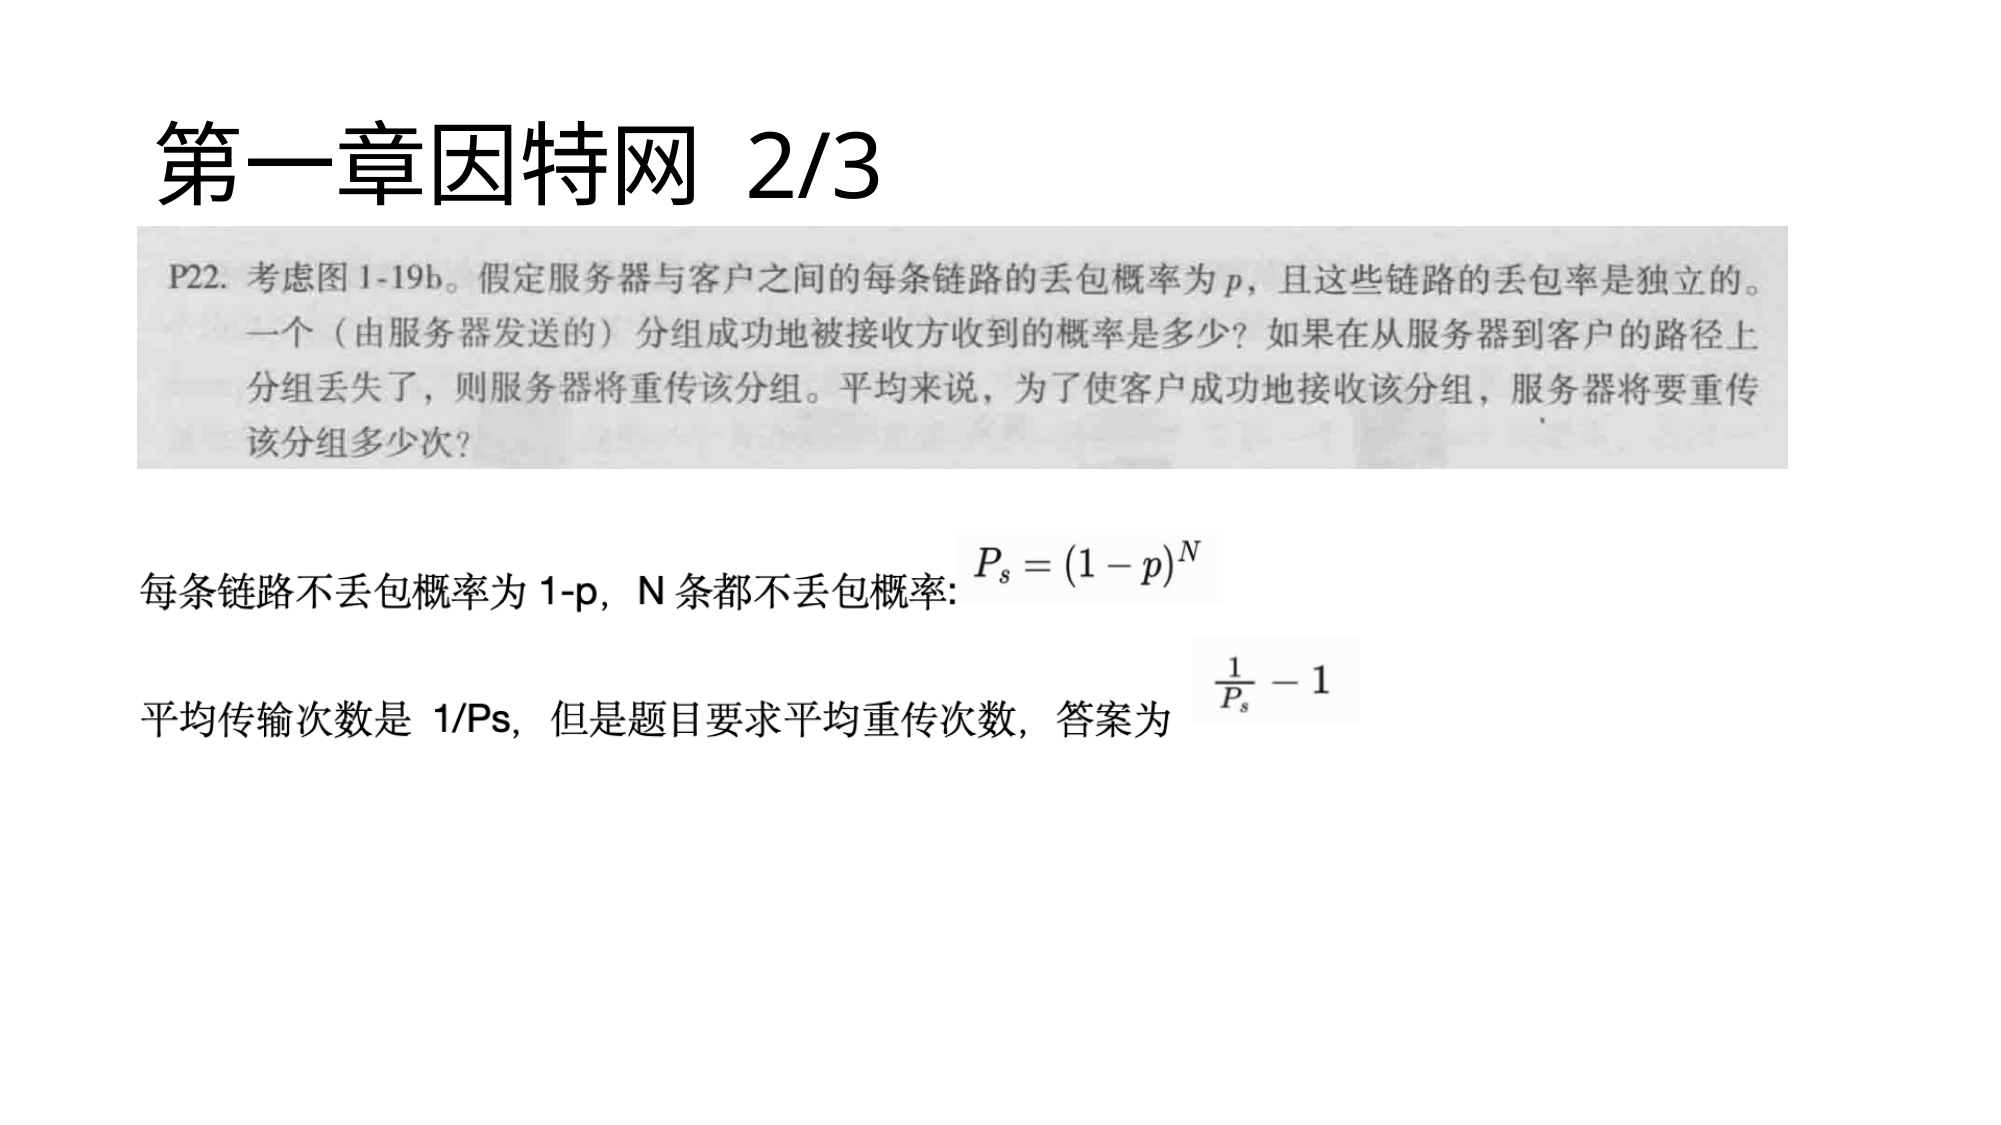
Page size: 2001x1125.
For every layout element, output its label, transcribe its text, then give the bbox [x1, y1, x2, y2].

picture [137, 226, 1788, 469]
picture [117, 510, 1360, 755]
title 第一章因特网 2/3 [137, 59, 1863, 278]
